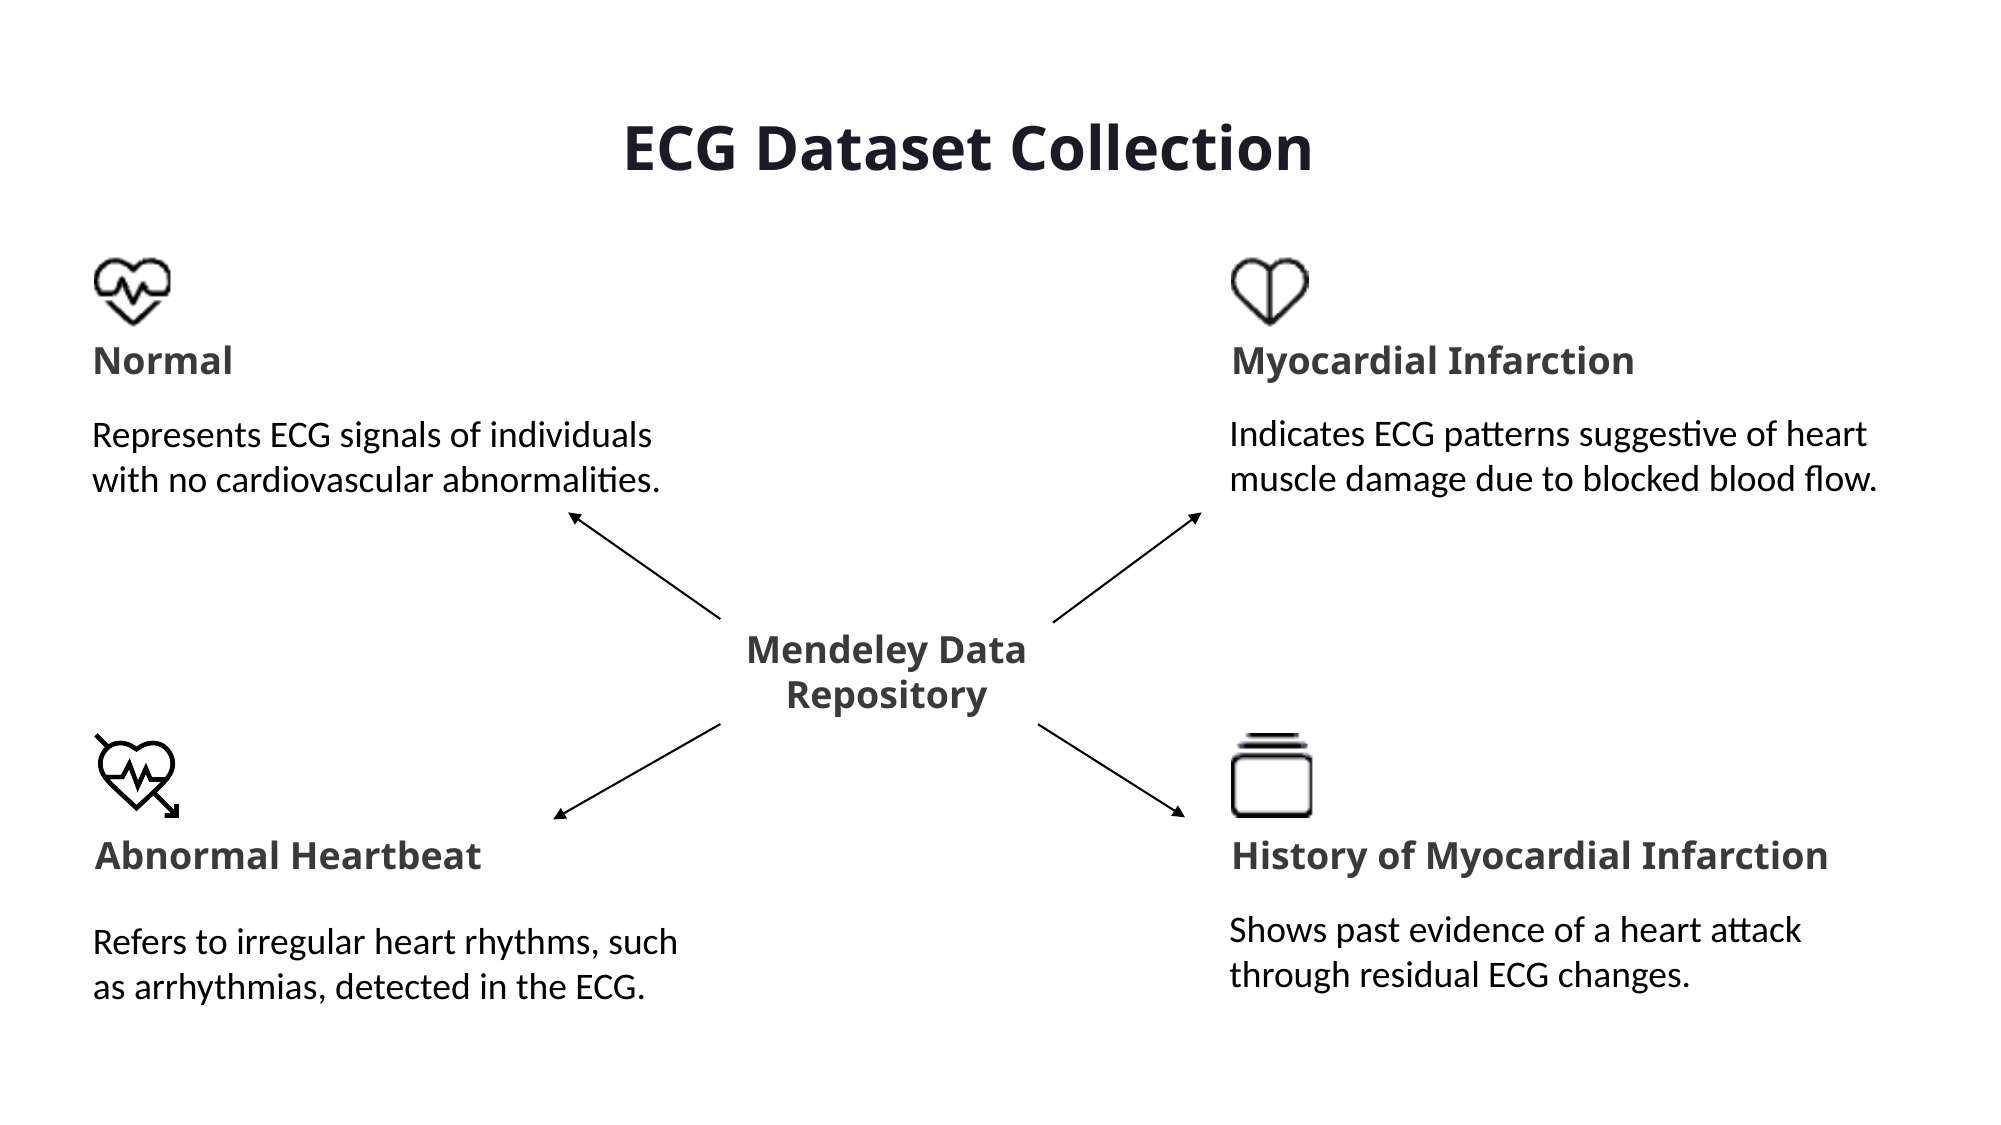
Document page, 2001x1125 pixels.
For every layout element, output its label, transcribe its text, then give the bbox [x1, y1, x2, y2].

text_box Indicates ECG patterns suggestive of heart muscle damage due to blocked blood flow. [1214, 401, 1923, 507]
picture [1231, 733, 1315, 818]
picture [94, 252, 173, 331]
text_box Represents ECG signals of individuals with no cardiovascular abnormalities. [77, 402, 695, 508]
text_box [1037, 724, 1185, 818]
text_box ECG Dataset Collection [106, 109, 1832, 292]
text_box Myocardial Infarction [1231, 358, 1645, 401]
picture [1230, 252, 1309, 331]
text_box Abnormal Heartbeat [94, 853, 525, 909]
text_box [568, 512, 721, 620]
text_box Refers to irregular heart rhythms, such as arrhythmias, detected in the ECG. [78, 909, 696, 1015]
text_box History of Myocardial Infarction [1231, 853, 1859, 910]
picture [94, 733, 179, 818]
text_box Shows past evidence of a heart attack through residual ECG changes. [1214, 897, 1832, 1003]
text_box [553, 723, 721, 820]
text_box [1052, 512, 1202, 623]
text_box Normal [92, 358, 293, 387]
text_box Mendeley Data Repository [726, 619, 1047, 724]
